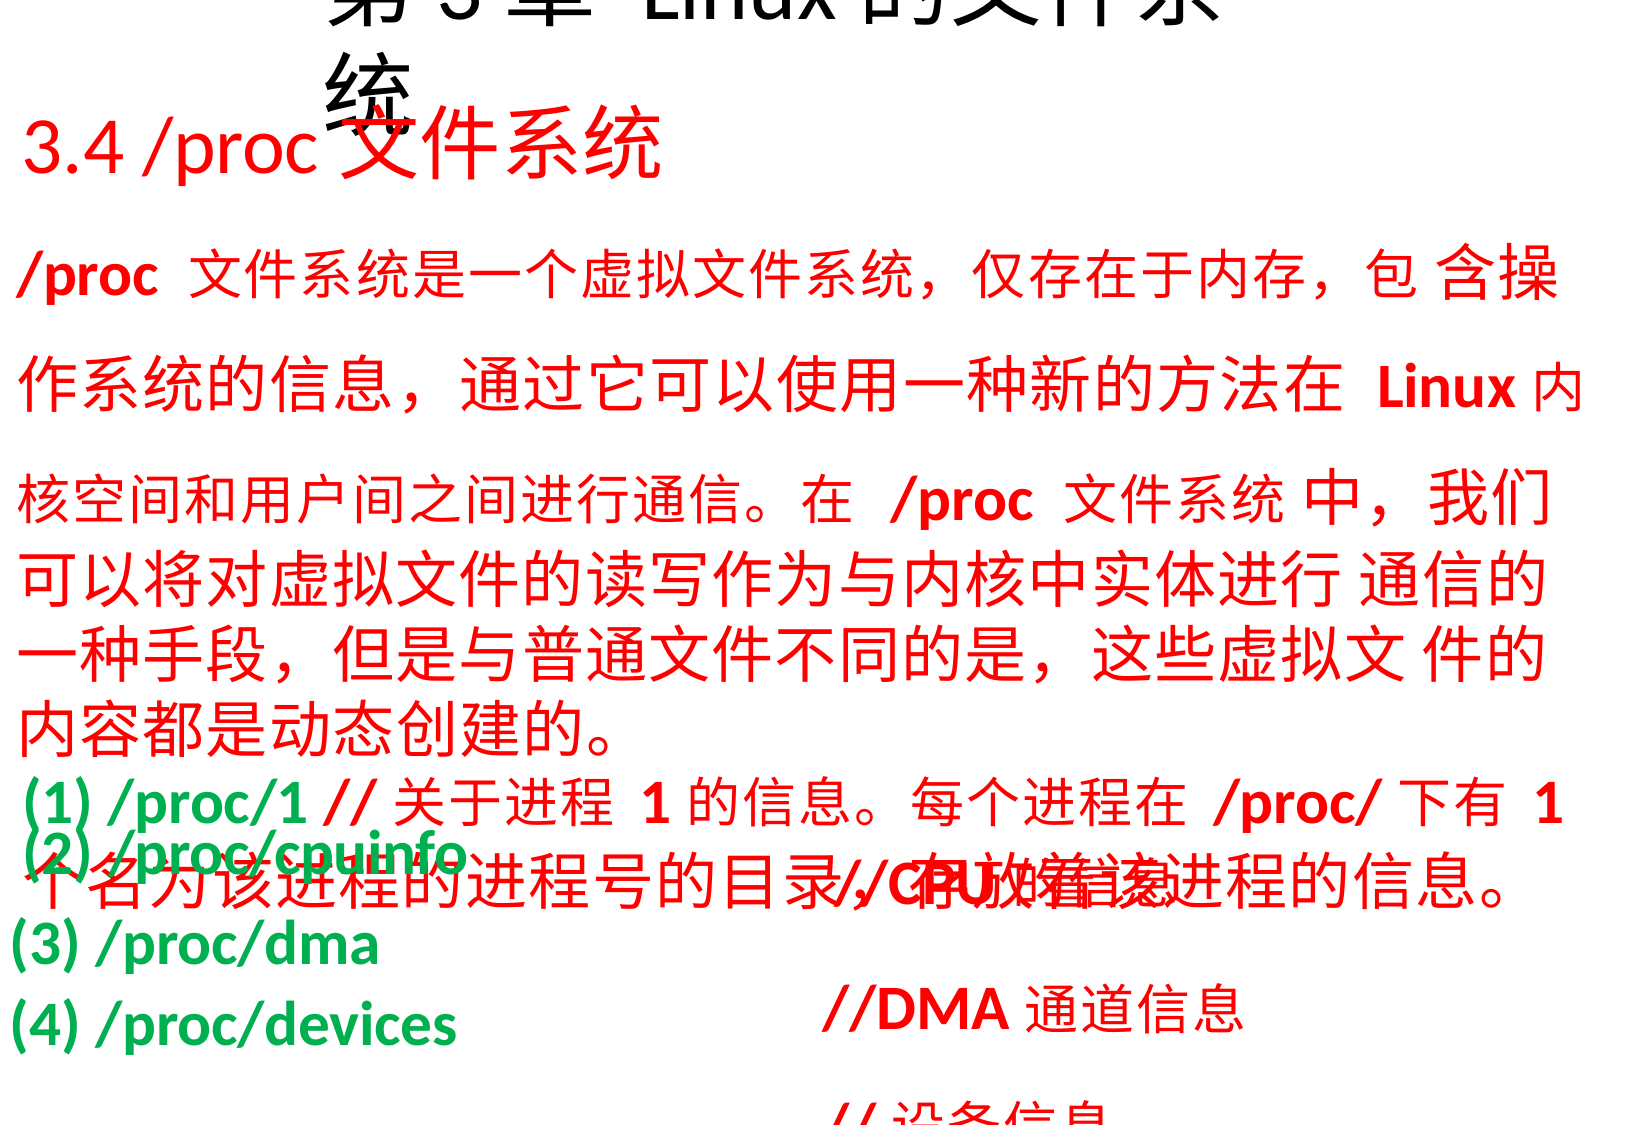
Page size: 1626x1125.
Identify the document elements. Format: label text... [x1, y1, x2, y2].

text_box /proc/cpuinfo /proc/dma /proc/devices …… [7, 794, 476, 1125]
title 第3章Linux的文件系统 [320, 0, 1305, 74]
text_box 3.4 /proc文件系统 /proc 文件系统是一个虚拟文件系统，仅存在于内存，包 含操作系统的信息，通过它可以使用一种新的方法在 Linux内核空间和用户间之间进行通信。在 /proc 文件系统 中，我们可以将对虚拟文件的读写作为与内核中实体进行 通信的一种手段，但是与普通文件不同的是，这些虚拟文 件的内容都是动态创建的。 (1) /proc/1 //关于进程1的信息。每个进程在/proc/下有1 个名为该进程的进程号的目录，存放着该进程的信息。 [13, 74, 1606, 917]
text_box //CPU的信息 //DMA通道信息 //设备信息 [819, 794, 1266, 1125]
